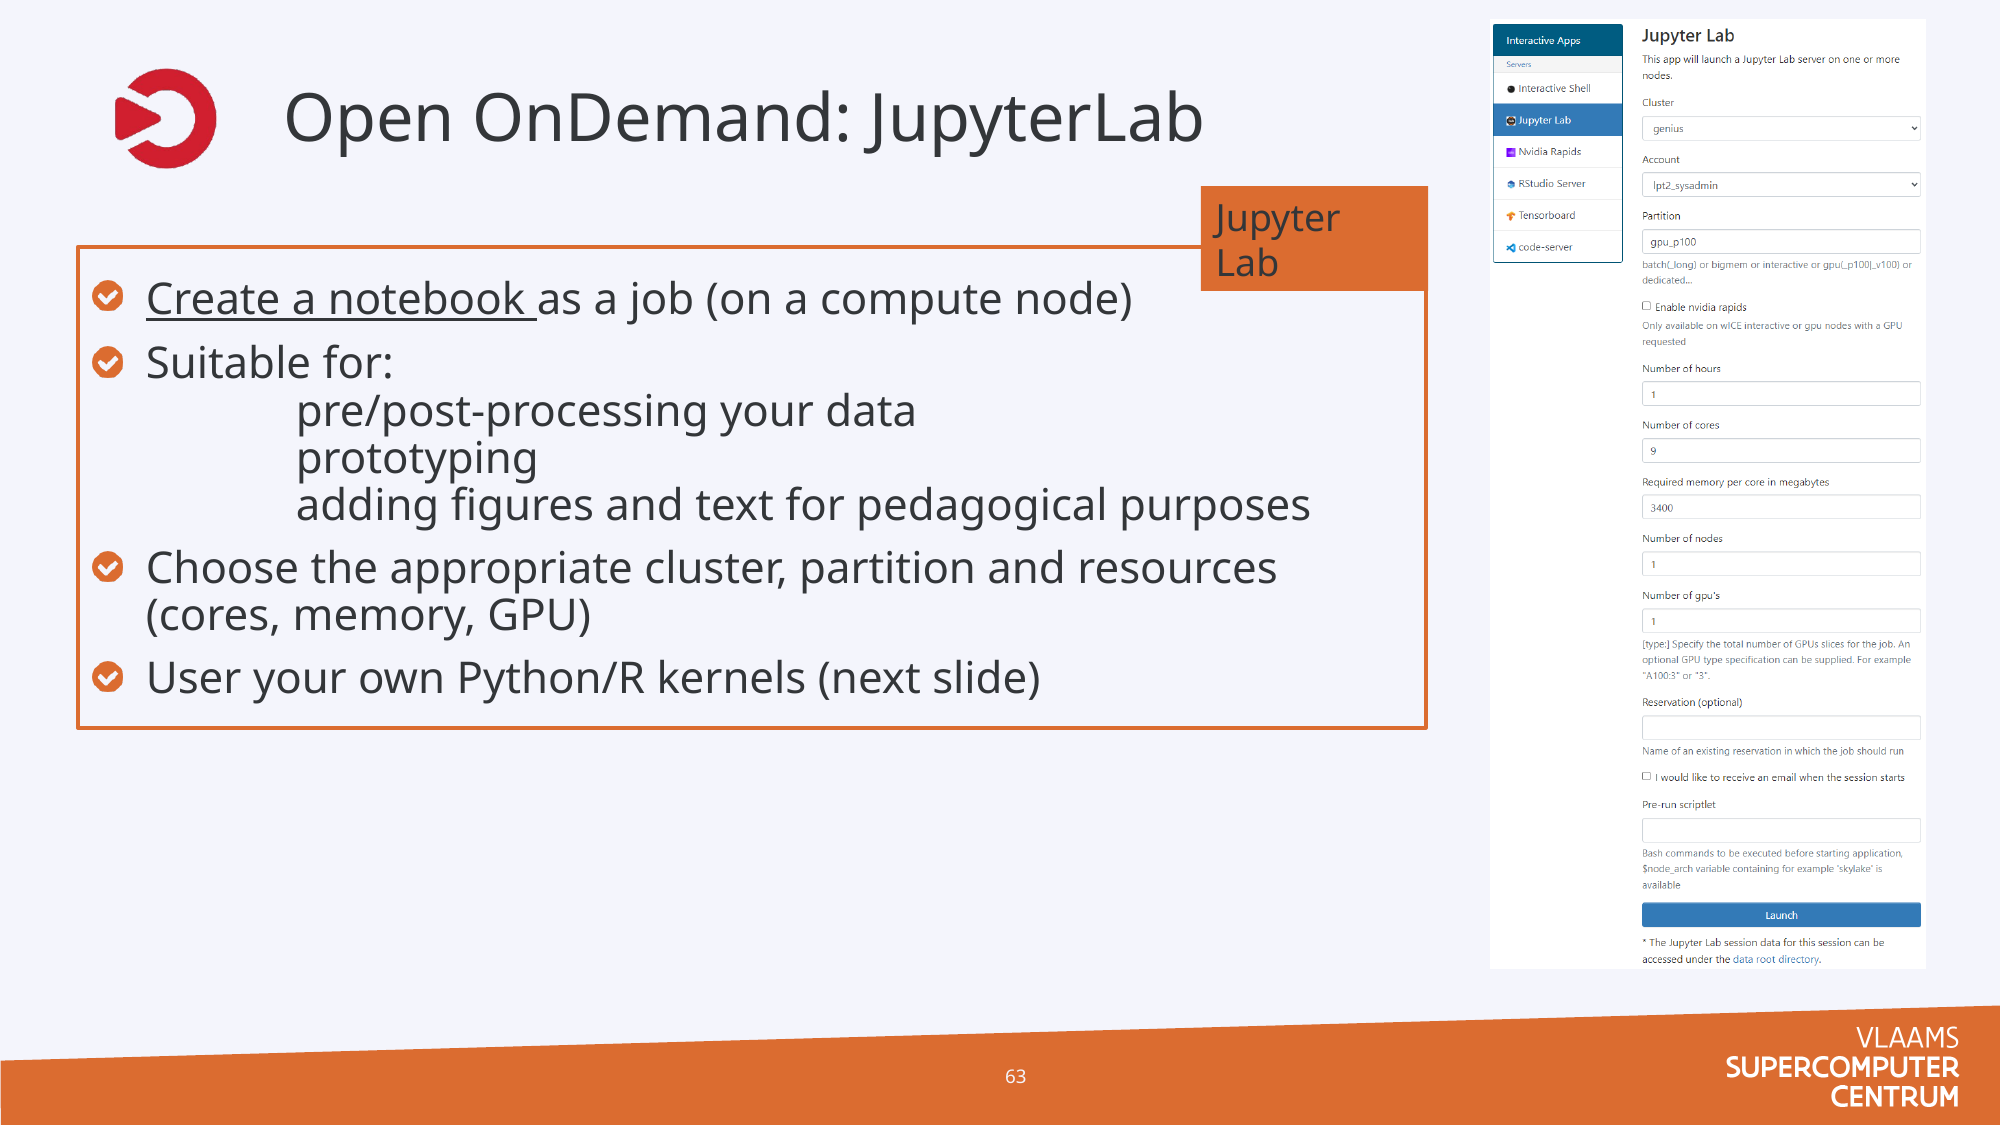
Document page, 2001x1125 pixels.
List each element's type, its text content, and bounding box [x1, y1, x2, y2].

picture [102, 54, 230, 183]
picture [1490, 19, 1926, 969]
text_box Open OnDemand: JupyterLab [118, 54, 1390, 185]
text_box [77, 186, 1429, 728]
text_box 63 [958, 1047, 1042, 1108]
picture [1725, 1021, 1960, 1117]
